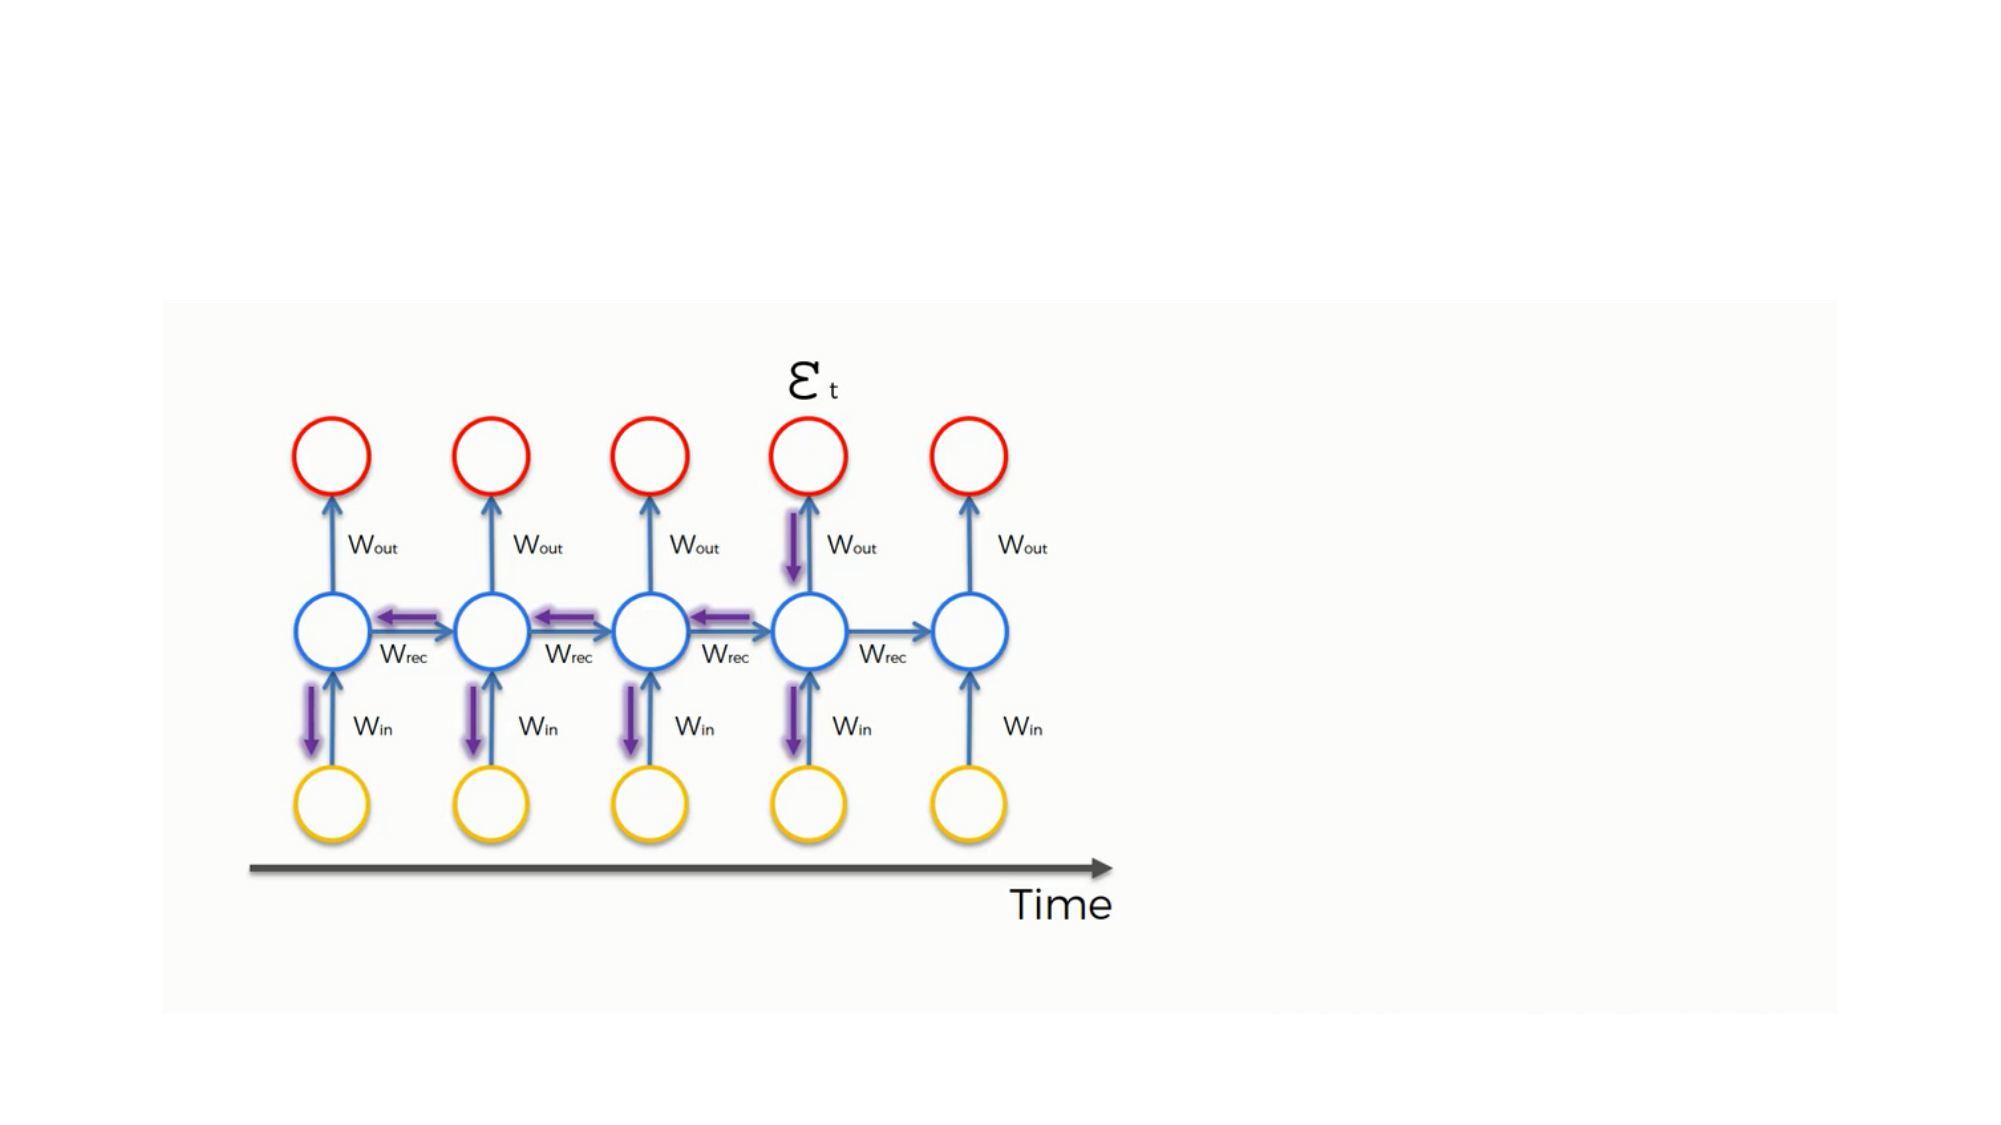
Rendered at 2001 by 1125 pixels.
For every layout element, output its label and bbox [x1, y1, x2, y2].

list [162, 299, 1838, 1014]
